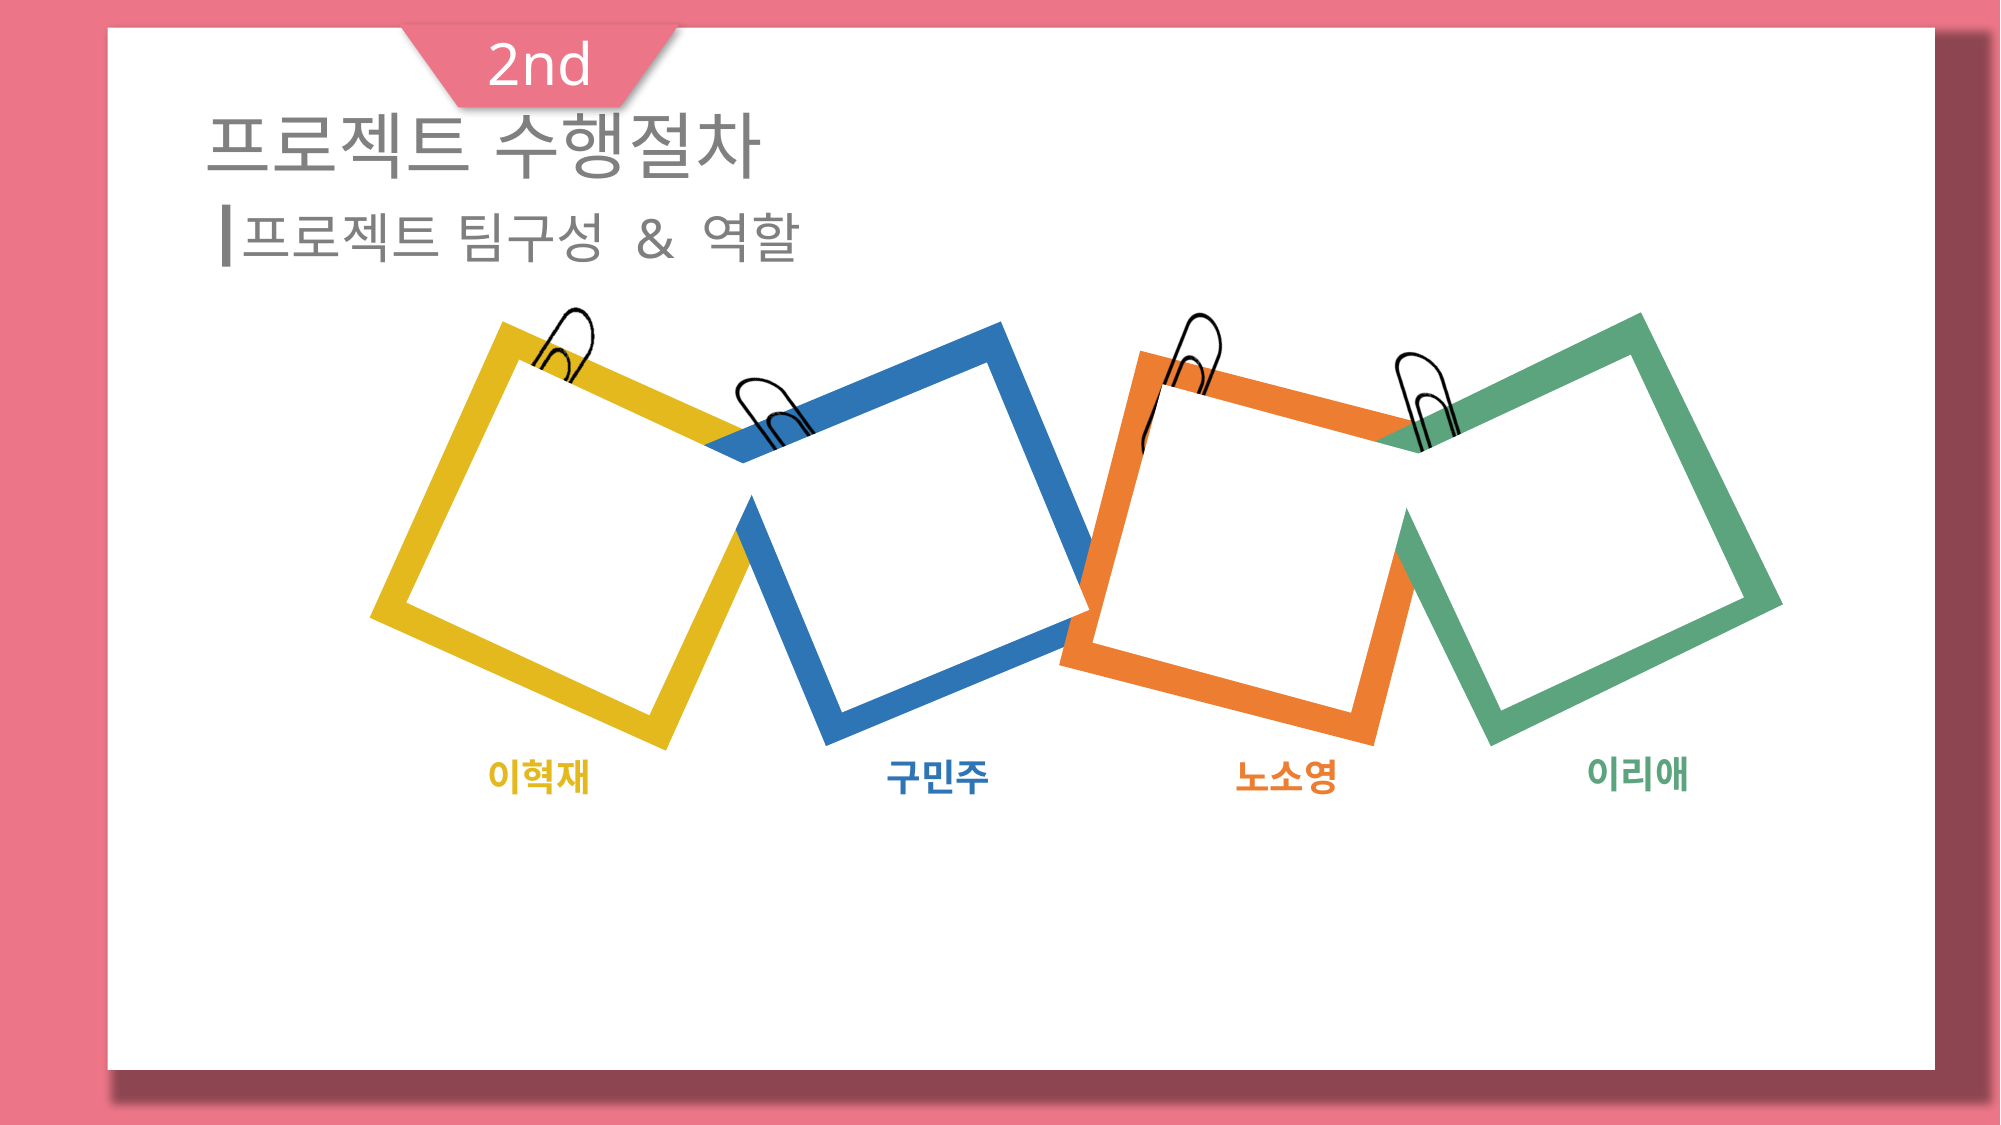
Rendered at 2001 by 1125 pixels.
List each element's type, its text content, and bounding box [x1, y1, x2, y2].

picture [1340, 336, 1504, 509]
text_box [368, 353, 750, 746]
text_box [397, 23, 682, 109]
text_box [704, 440, 713, 447]
text_box 이혁재 [399, 746, 680, 806]
text_box [1407, 354, 1744, 711]
text_box 3rd [90, 630, 192, 776]
text_box 프로젝트 수행절차 [189, 93, 863, 196]
text_box 프로젝트 팀구성 & 역할 [226, 197, 836, 278]
text_box [221, 203, 231, 268]
text_box 이리애 [1497, 743, 1778, 804]
text_box 노소영 [1147, 746, 1428, 806]
text_box [1395, 310, 1785, 748]
picture [1111, 306, 1241, 474]
text_box [0, 0, 2000, 1125]
picture [487, 305, 600, 464]
text_box 구민주 [798, 746, 1079, 806]
text_box [406, 397, 740, 716]
text_box [853, 320, 1091, 582]
text_box [1057, 405, 1415, 746]
picture [702, 363, 867, 524]
text_box 2nd [473, 20, 618, 105]
text_box [763, 362, 1090, 713]
text_box [1238, 374, 1355, 436]
text_box [107, 26, 1936, 1071]
text_box [1092, 404, 1407, 713]
text_box [735, 522, 1069, 746]
